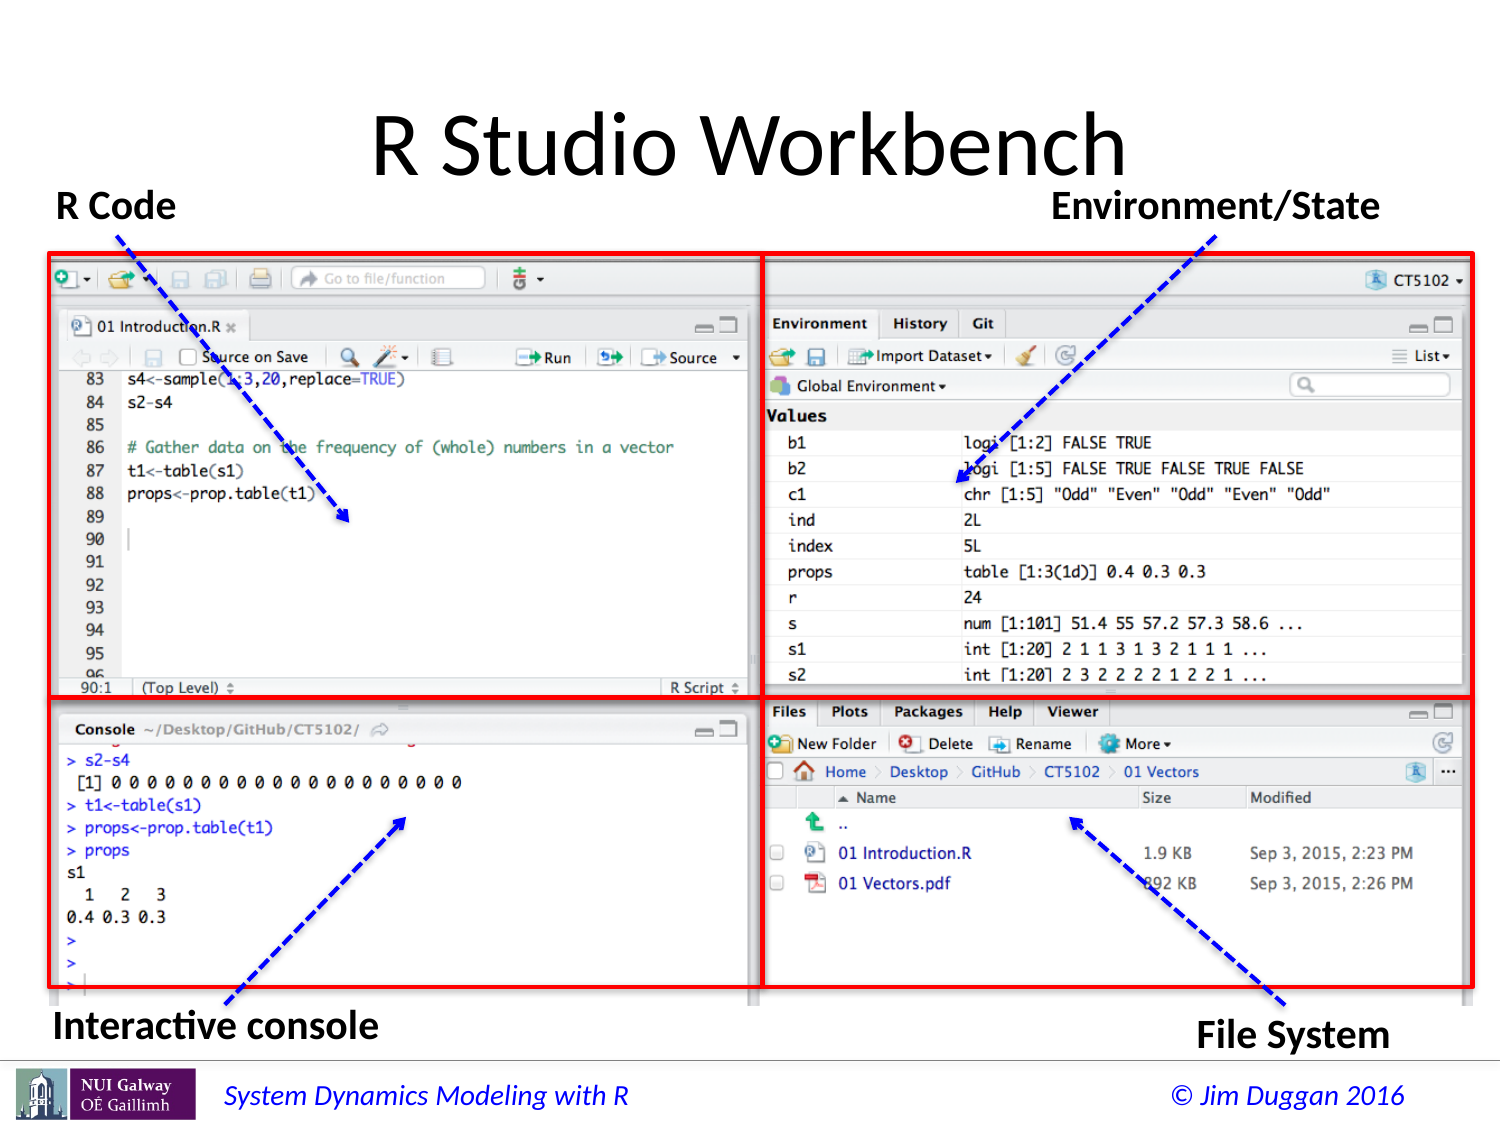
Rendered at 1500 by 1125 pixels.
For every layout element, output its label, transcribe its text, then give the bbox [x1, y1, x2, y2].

text_box [762, 253, 950, 258]
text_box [1068, 816, 1286, 1006]
text_box [354, 252, 761, 258]
text_box [48, 252, 111, 259]
picture [48, 259, 1473, 1006]
text_box Environment/State [1036, 170, 1396, 236]
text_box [116, 236, 350, 524]
text_box [1221, 253, 1474, 259]
text_box File System [1181, 1015, 1406, 1065]
text_box Interactive console [37, 990, 395, 1055]
title R Studio Workbench [75, 45, 1425, 233]
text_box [224, 816, 407, 1005]
picture [15, 1066, 197, 1120]
text_box R Code [41, 170, 192, 236]
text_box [955, 236, 1217, 484]
